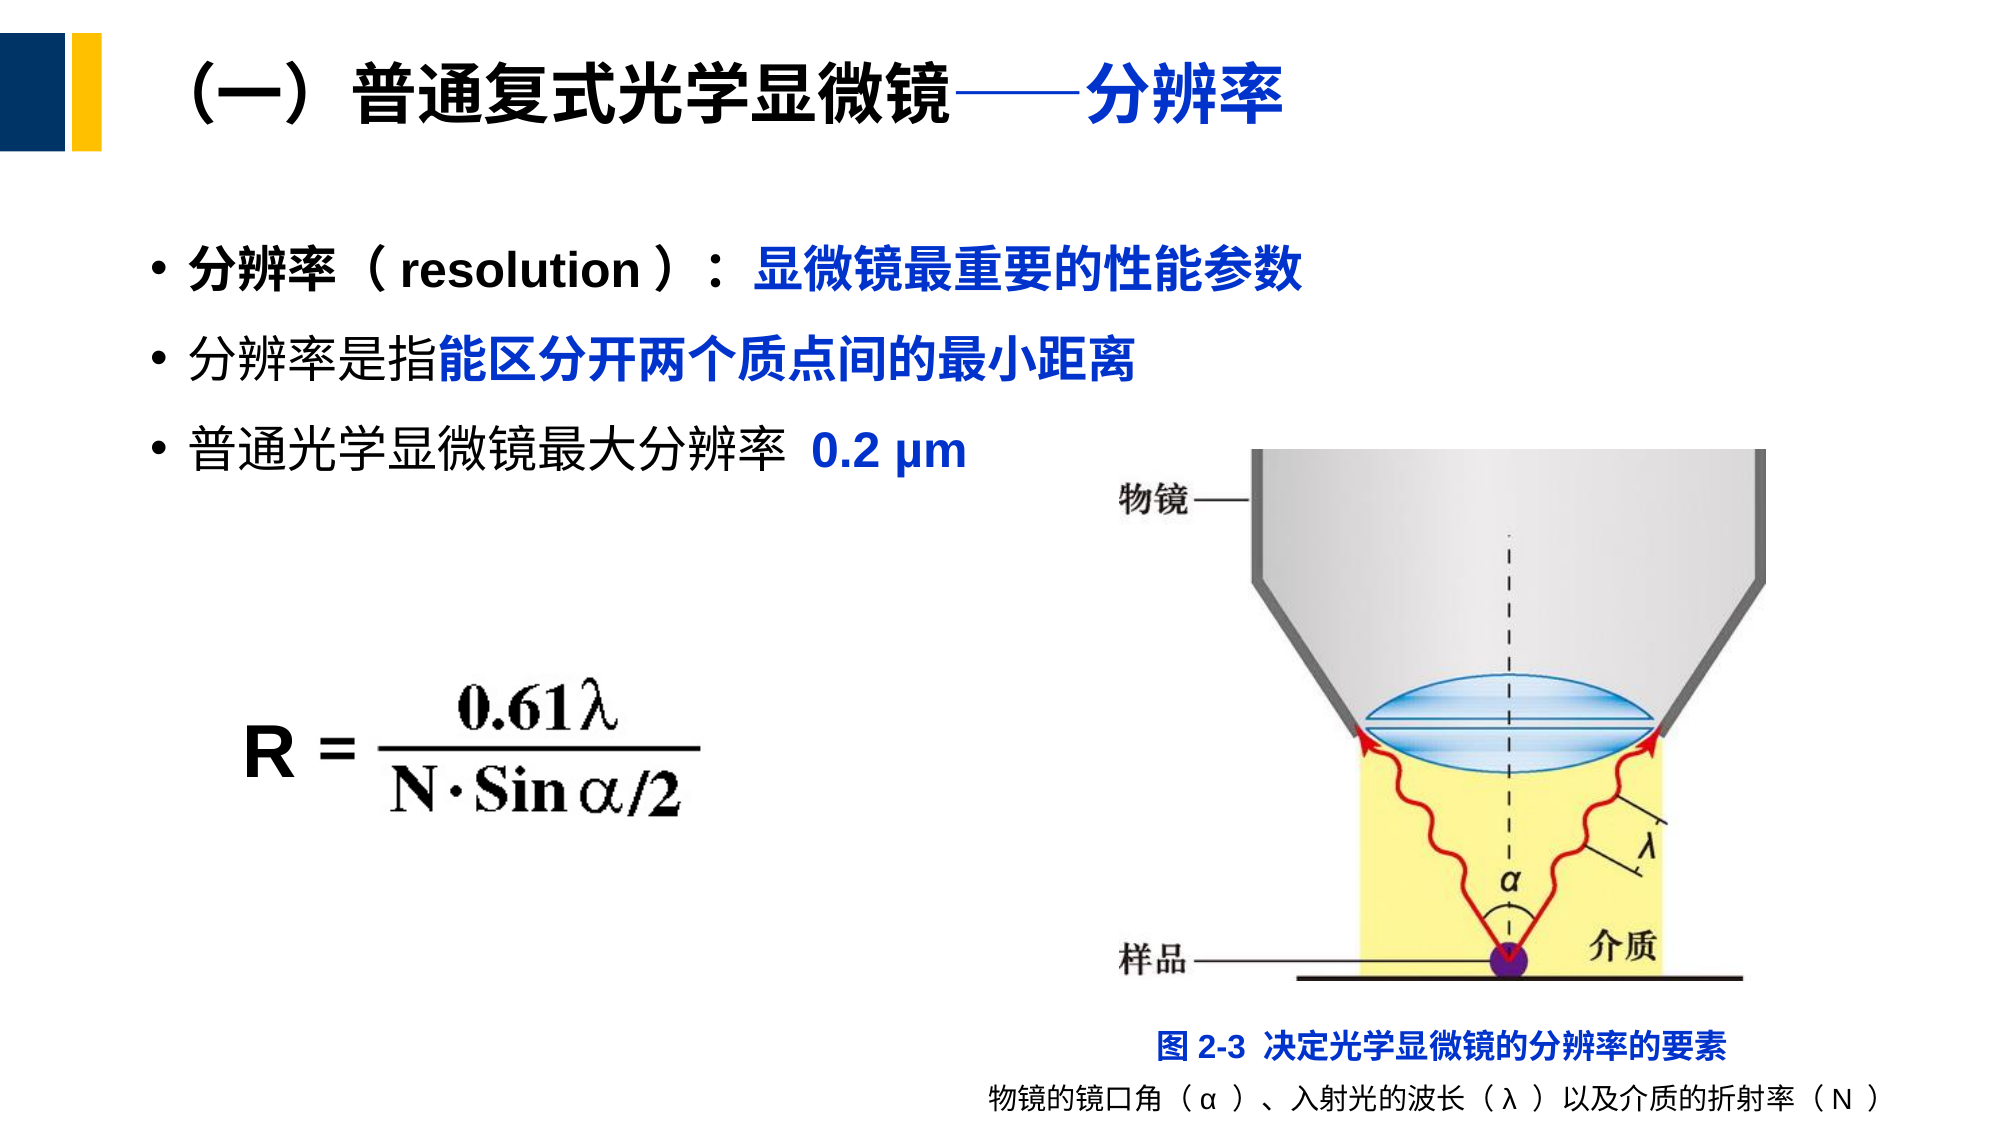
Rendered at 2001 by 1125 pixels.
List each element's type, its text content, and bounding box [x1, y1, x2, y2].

text_box 图2-3 决定光学显微镜的分辨率的要素 物镜的镜口角（α ）、入射光的波长（λ ）以及介质的折射率（N ） [885, 1007, 2000, 1123]
list 分辨率（resolution）：显微镜最重要的性能参数 分辨率是指能区分开两个质点间的最小距离 普通光学显微镜最大分辨率 0.2 µm [135, 200, 1950, 1092]
picture [1119, 449, 1766, 981]
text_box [221, 673, 738, 828]
title （一）普通复式光学显微镜——分辨率 [135, 33, 1950, 152]
